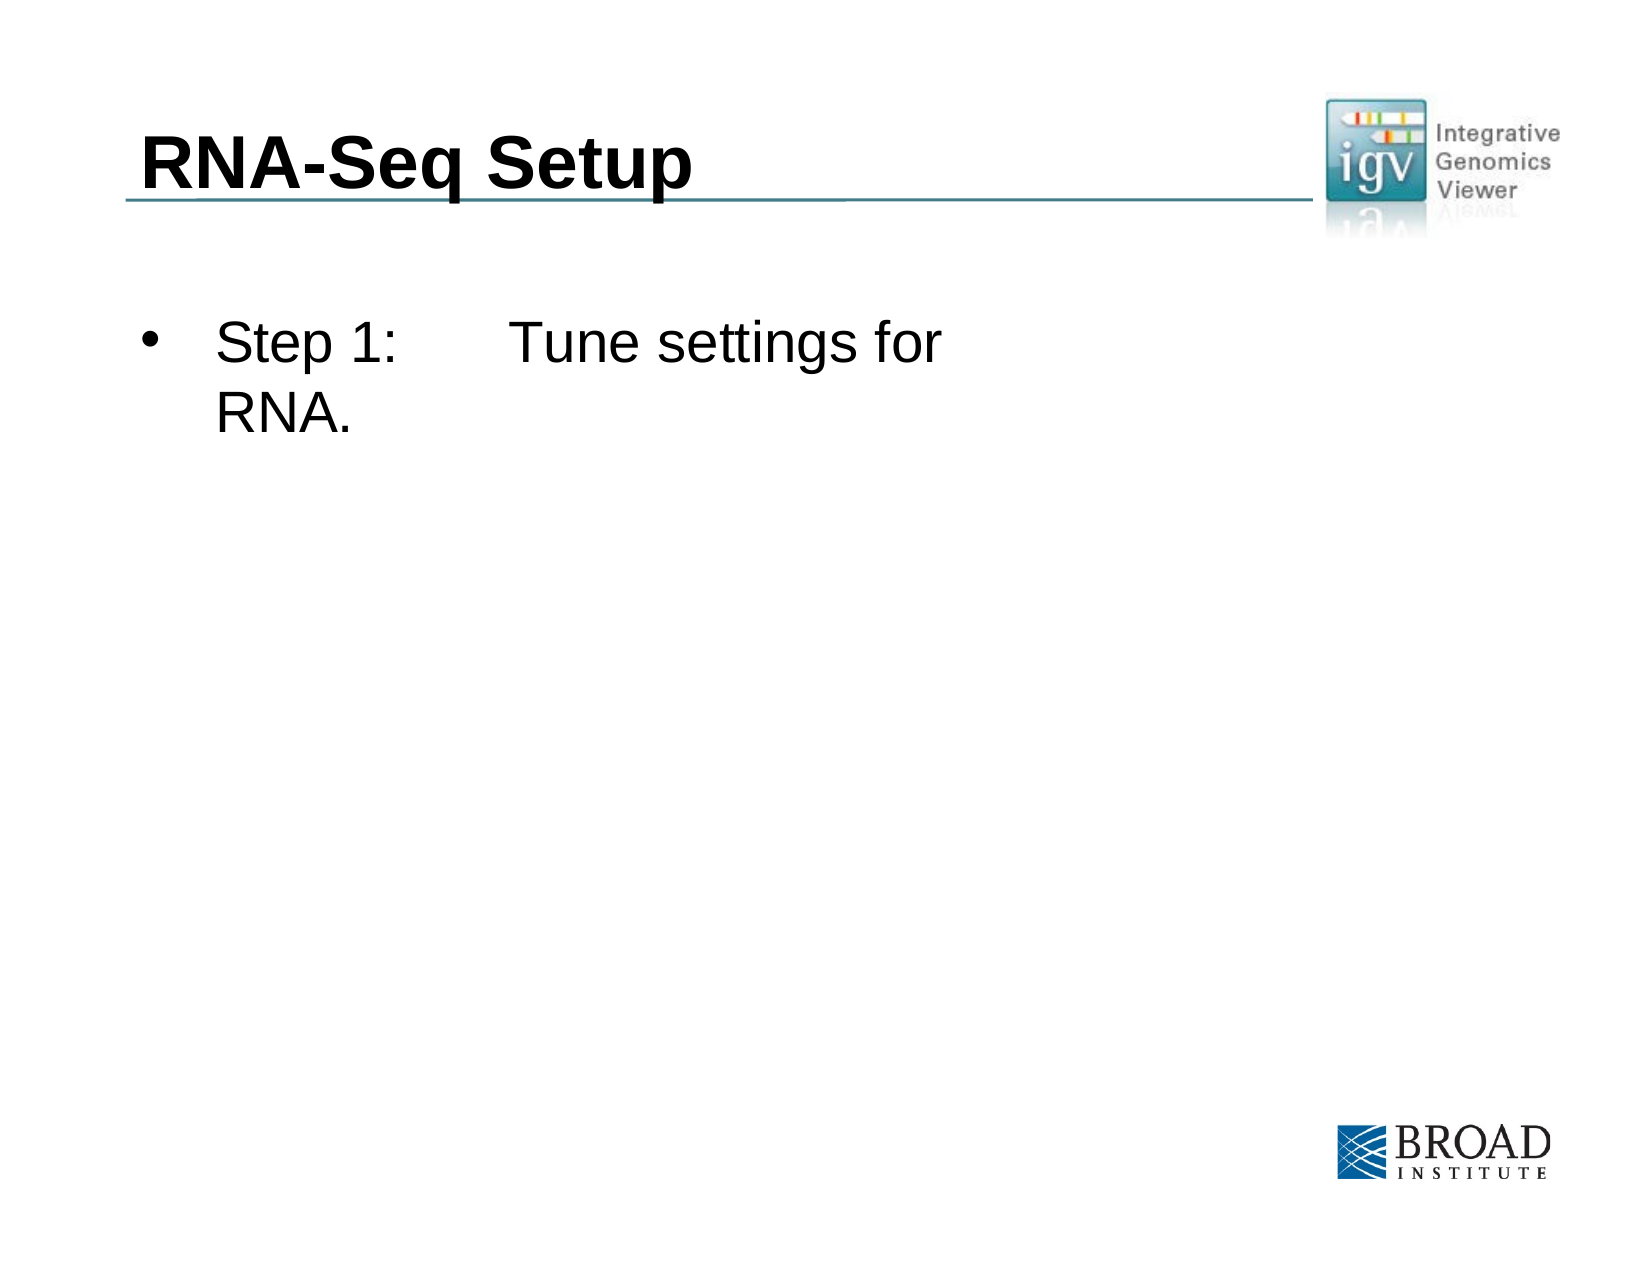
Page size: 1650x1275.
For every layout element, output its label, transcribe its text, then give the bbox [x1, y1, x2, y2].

picture [1337, 1124, 1551, 1179]
picture [1325, 92, 1560, 238]
text_box Step 1: Tune settings for RNA. [138, 303, 1022, 444]
text_box RNA-Seq Setup [138, 113, 697, 204]
